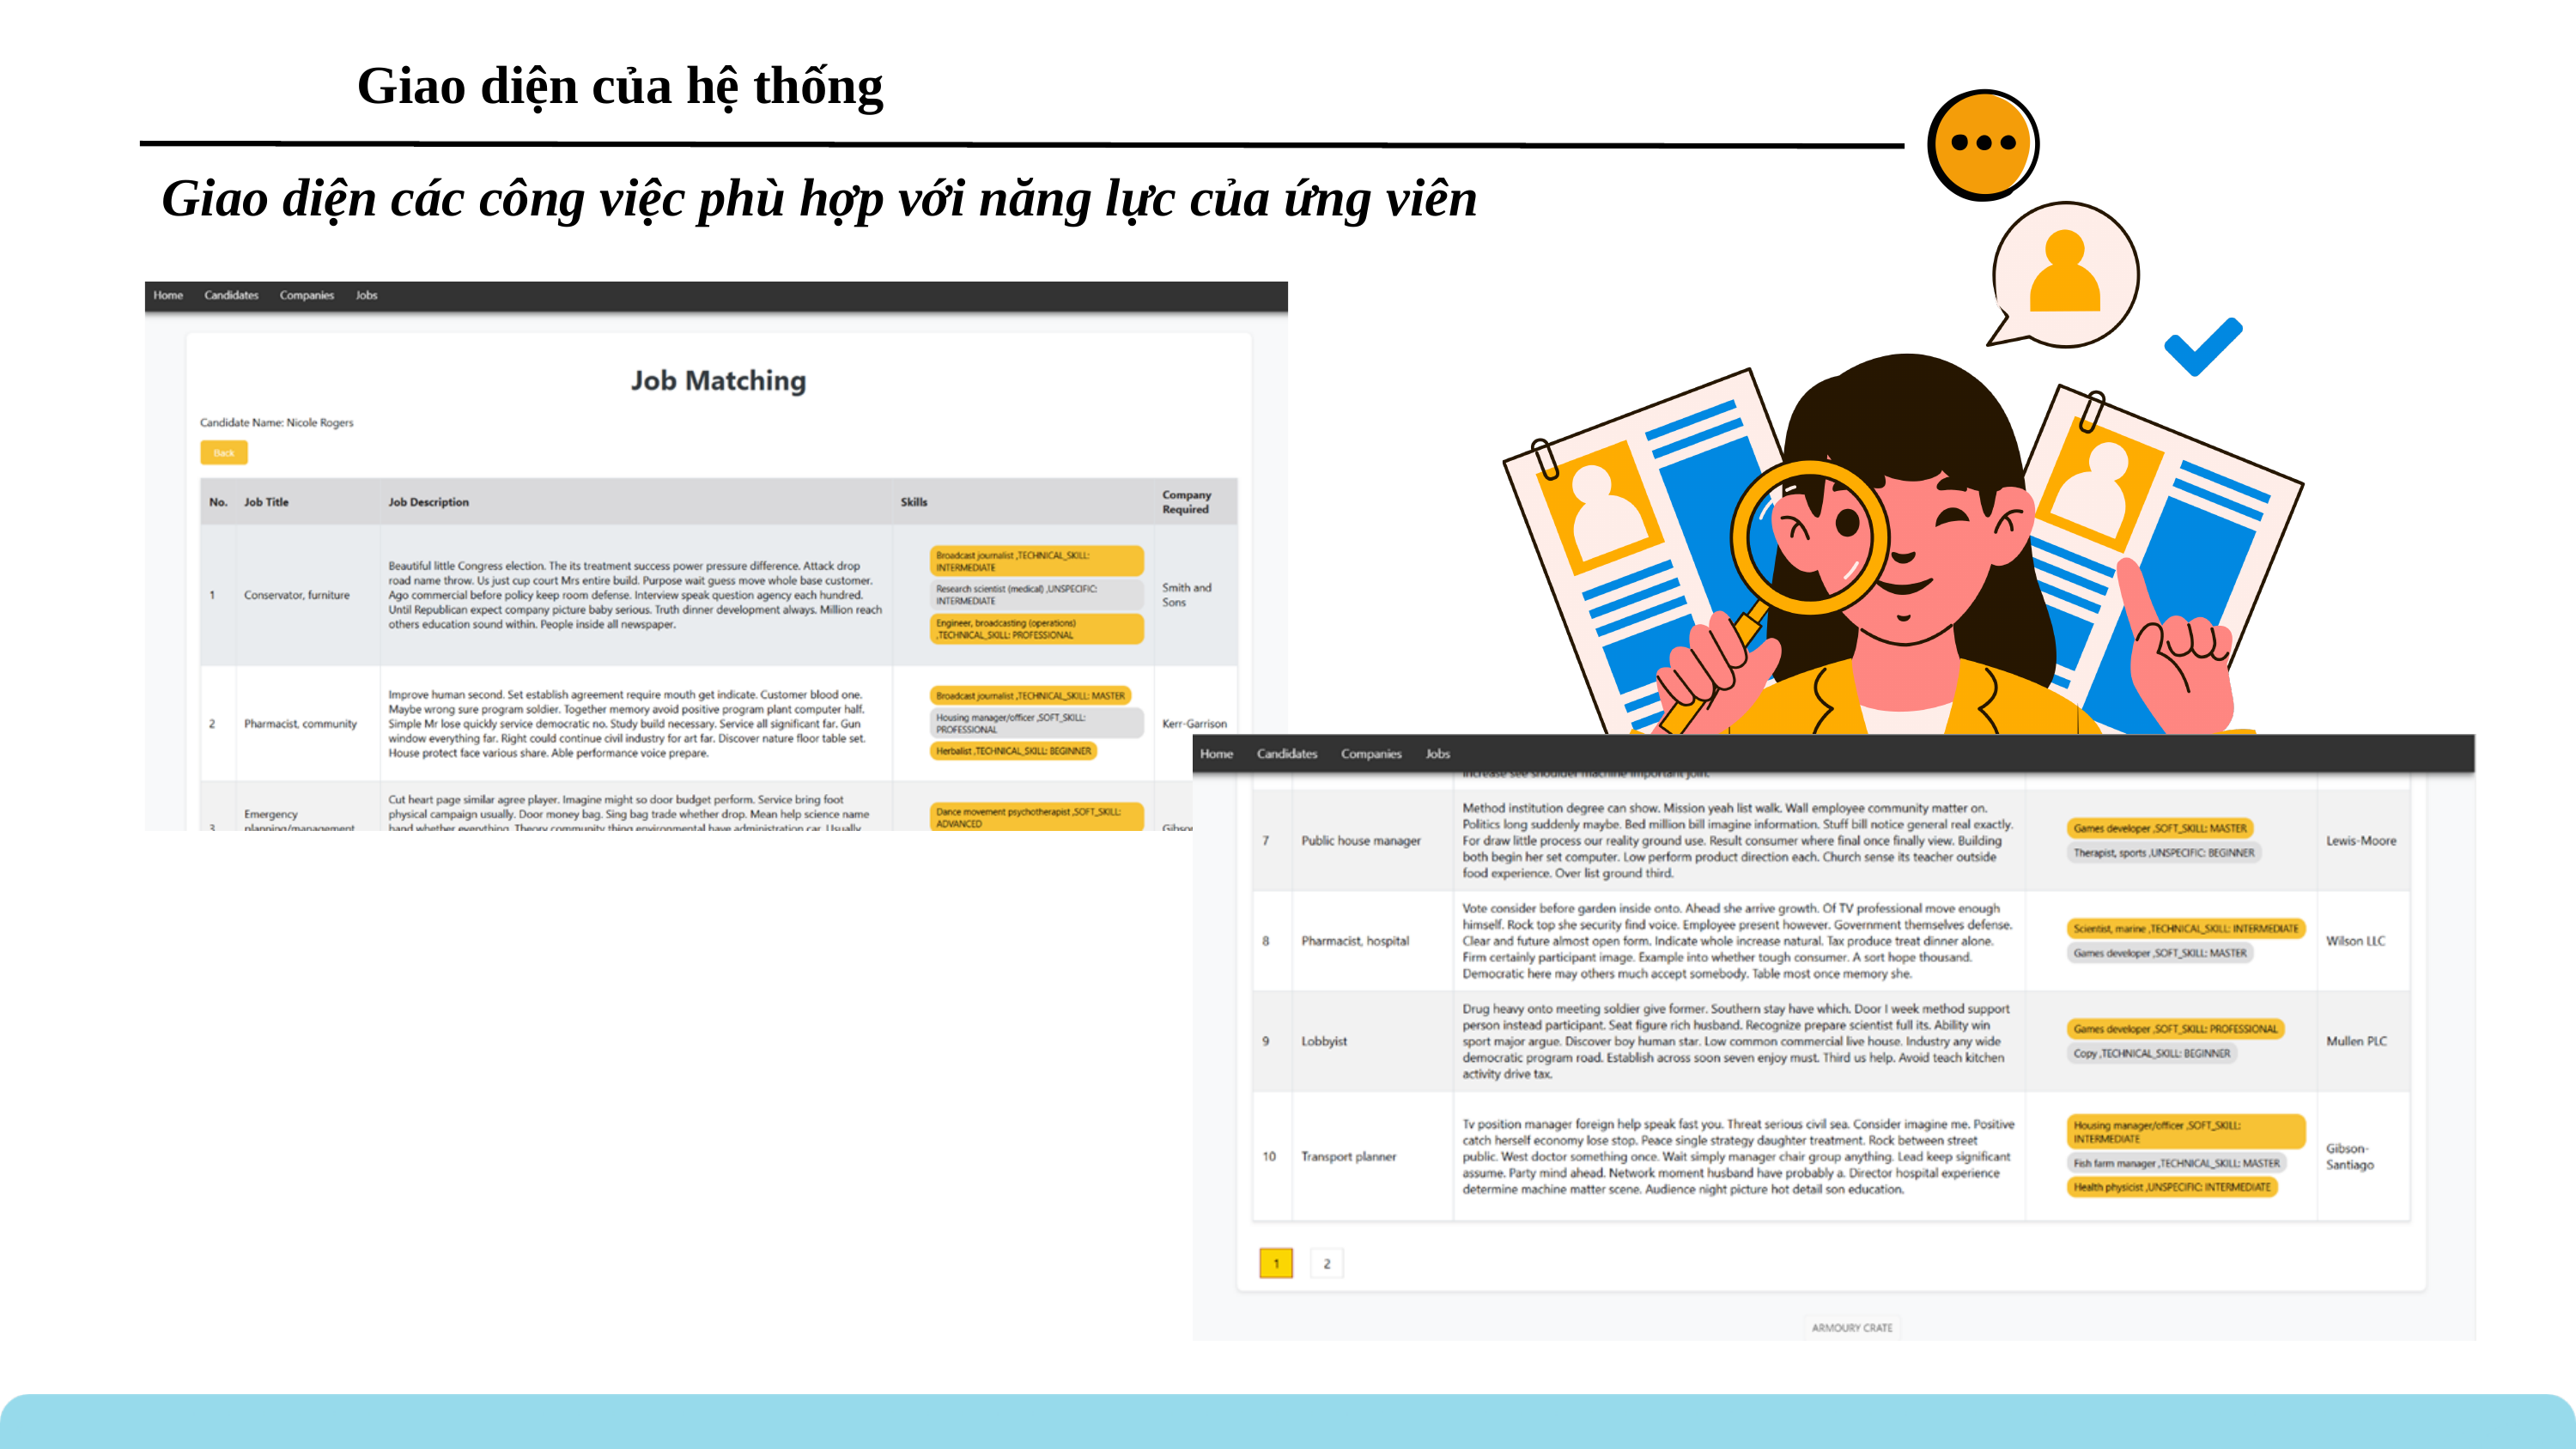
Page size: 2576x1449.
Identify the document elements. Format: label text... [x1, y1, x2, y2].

text_box [1925, 88, 2050, 201]
text_box [1192, 734, 2476, 1341]
text_box Giao diện của hệ thống [144, 39, 1111, 114]
text_box [144, 282, 1289, 831]
text_box [1502, 201, 2307, 734]
text_box Giao diện các công việc phù hợp với năng lực của ứng viên [139, 151, 1503, 227]
text_box [0, 1394, 2576, 1449]
